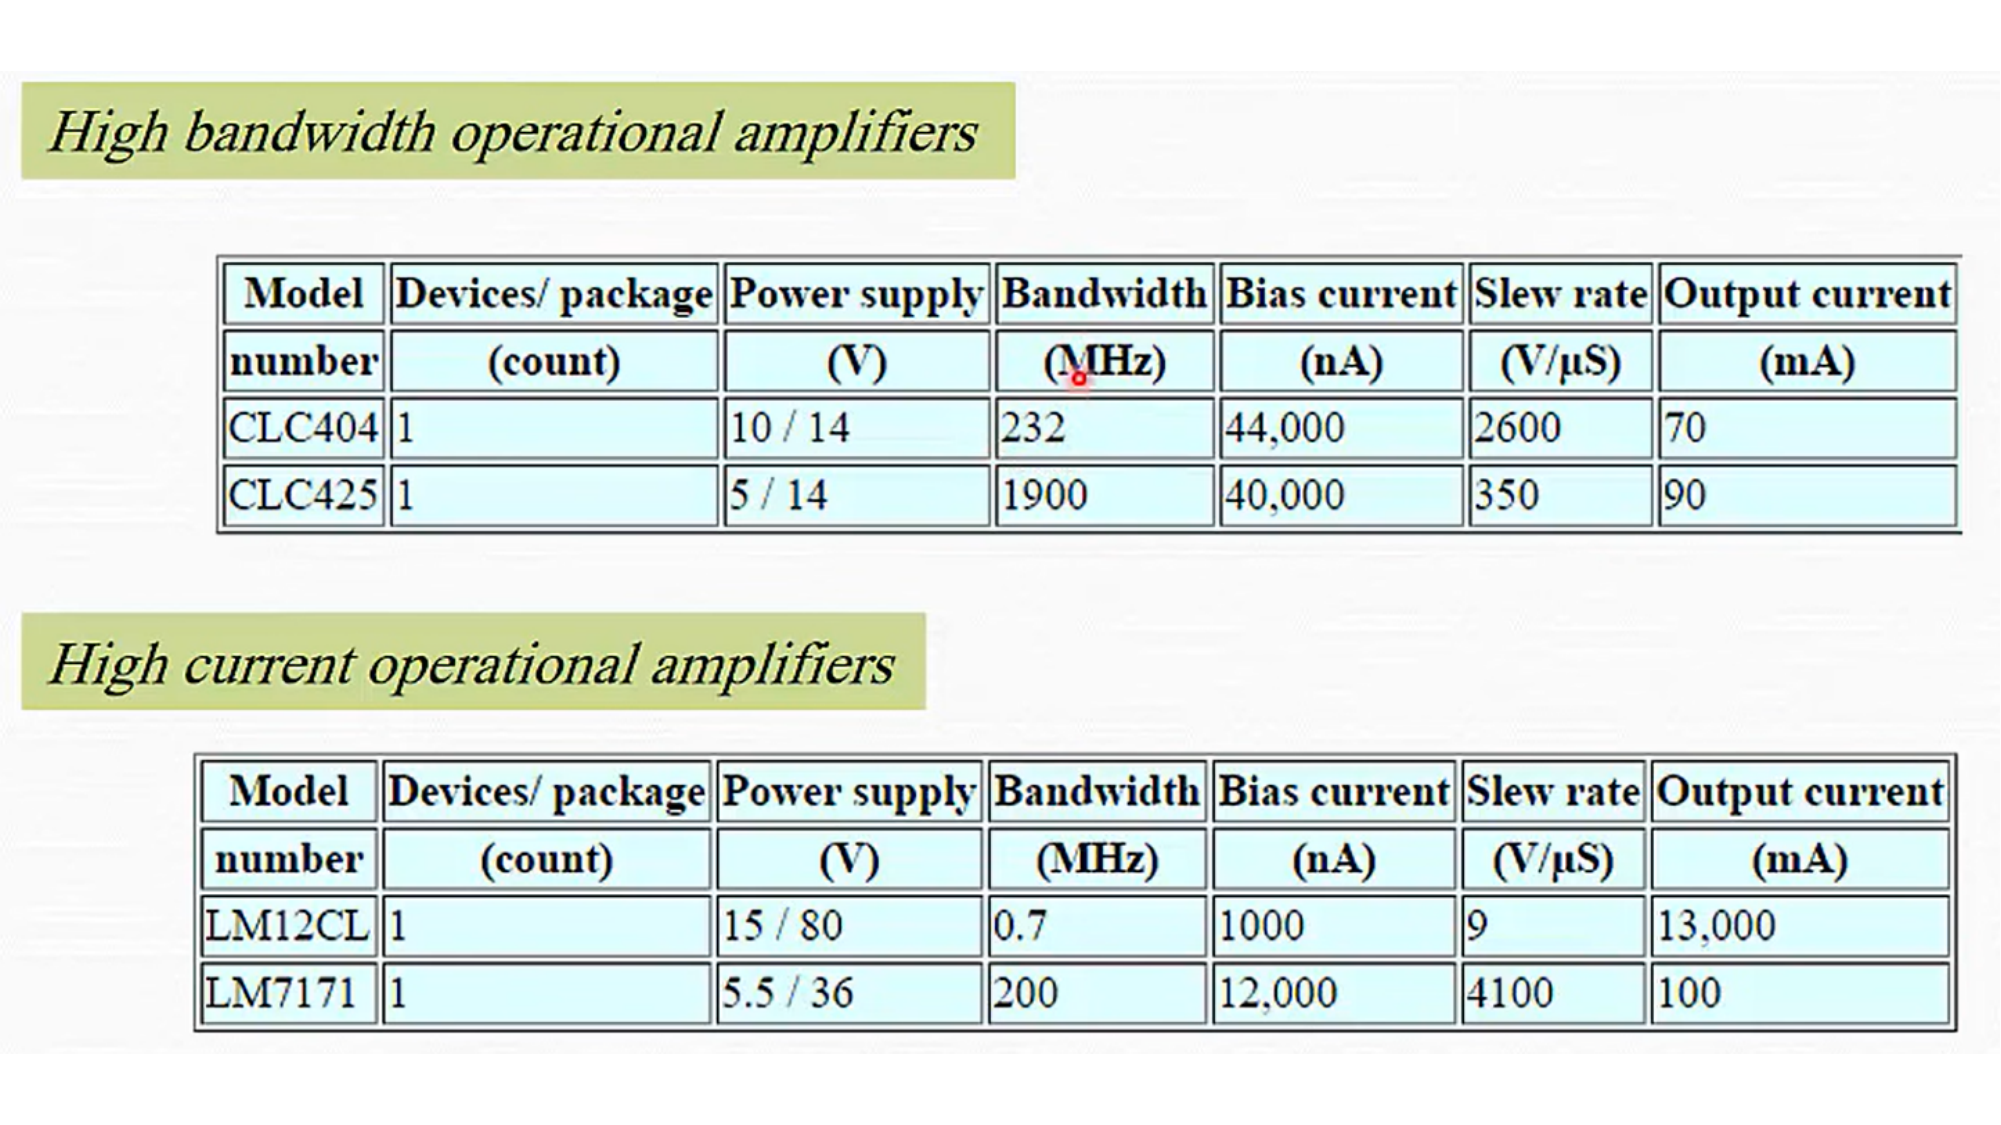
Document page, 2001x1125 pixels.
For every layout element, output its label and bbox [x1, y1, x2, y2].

picture [0, 71, 2000, 1054]
